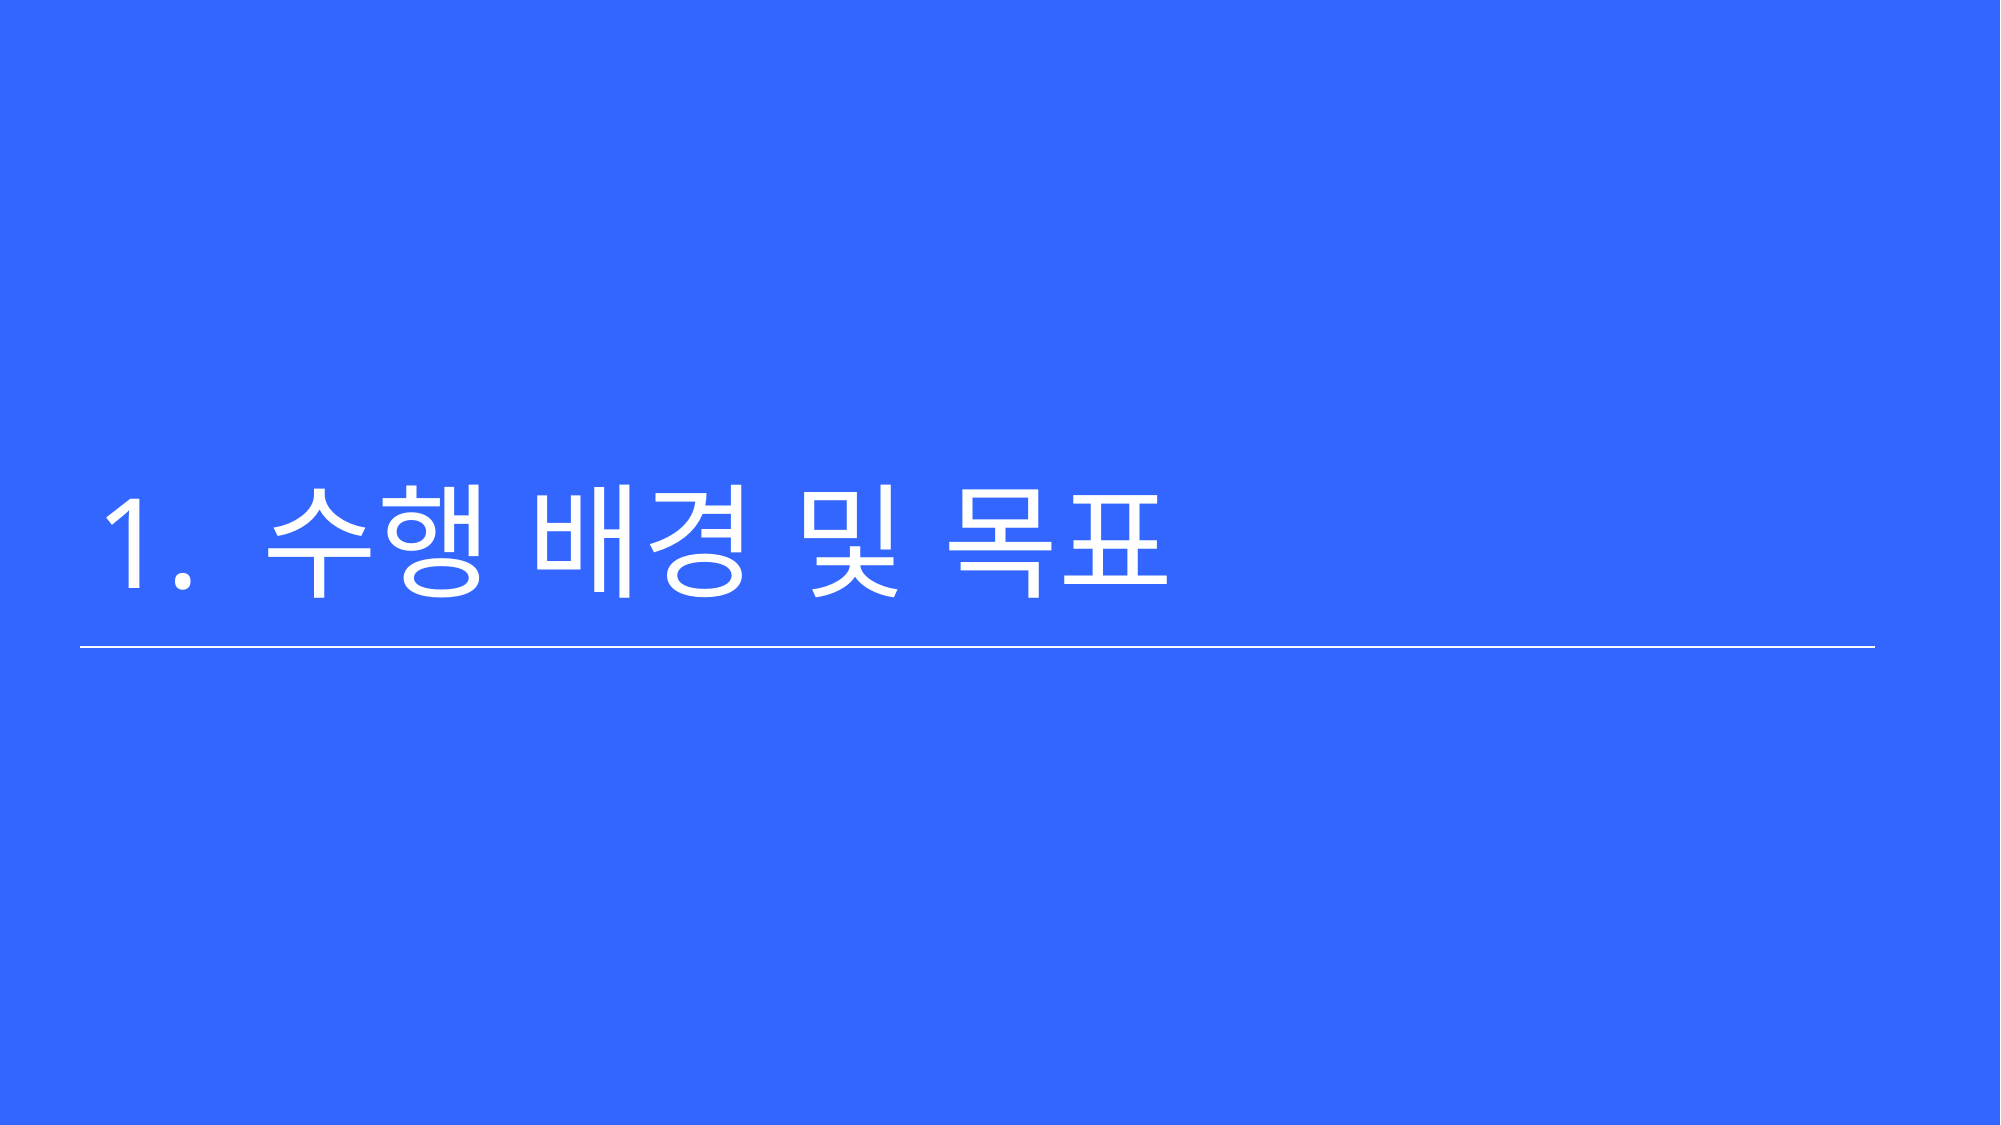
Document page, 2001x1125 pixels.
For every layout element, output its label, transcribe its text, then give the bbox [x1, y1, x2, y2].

text_box 1. 수행 배경 및 목표 [80, 440, 1671, 646]
